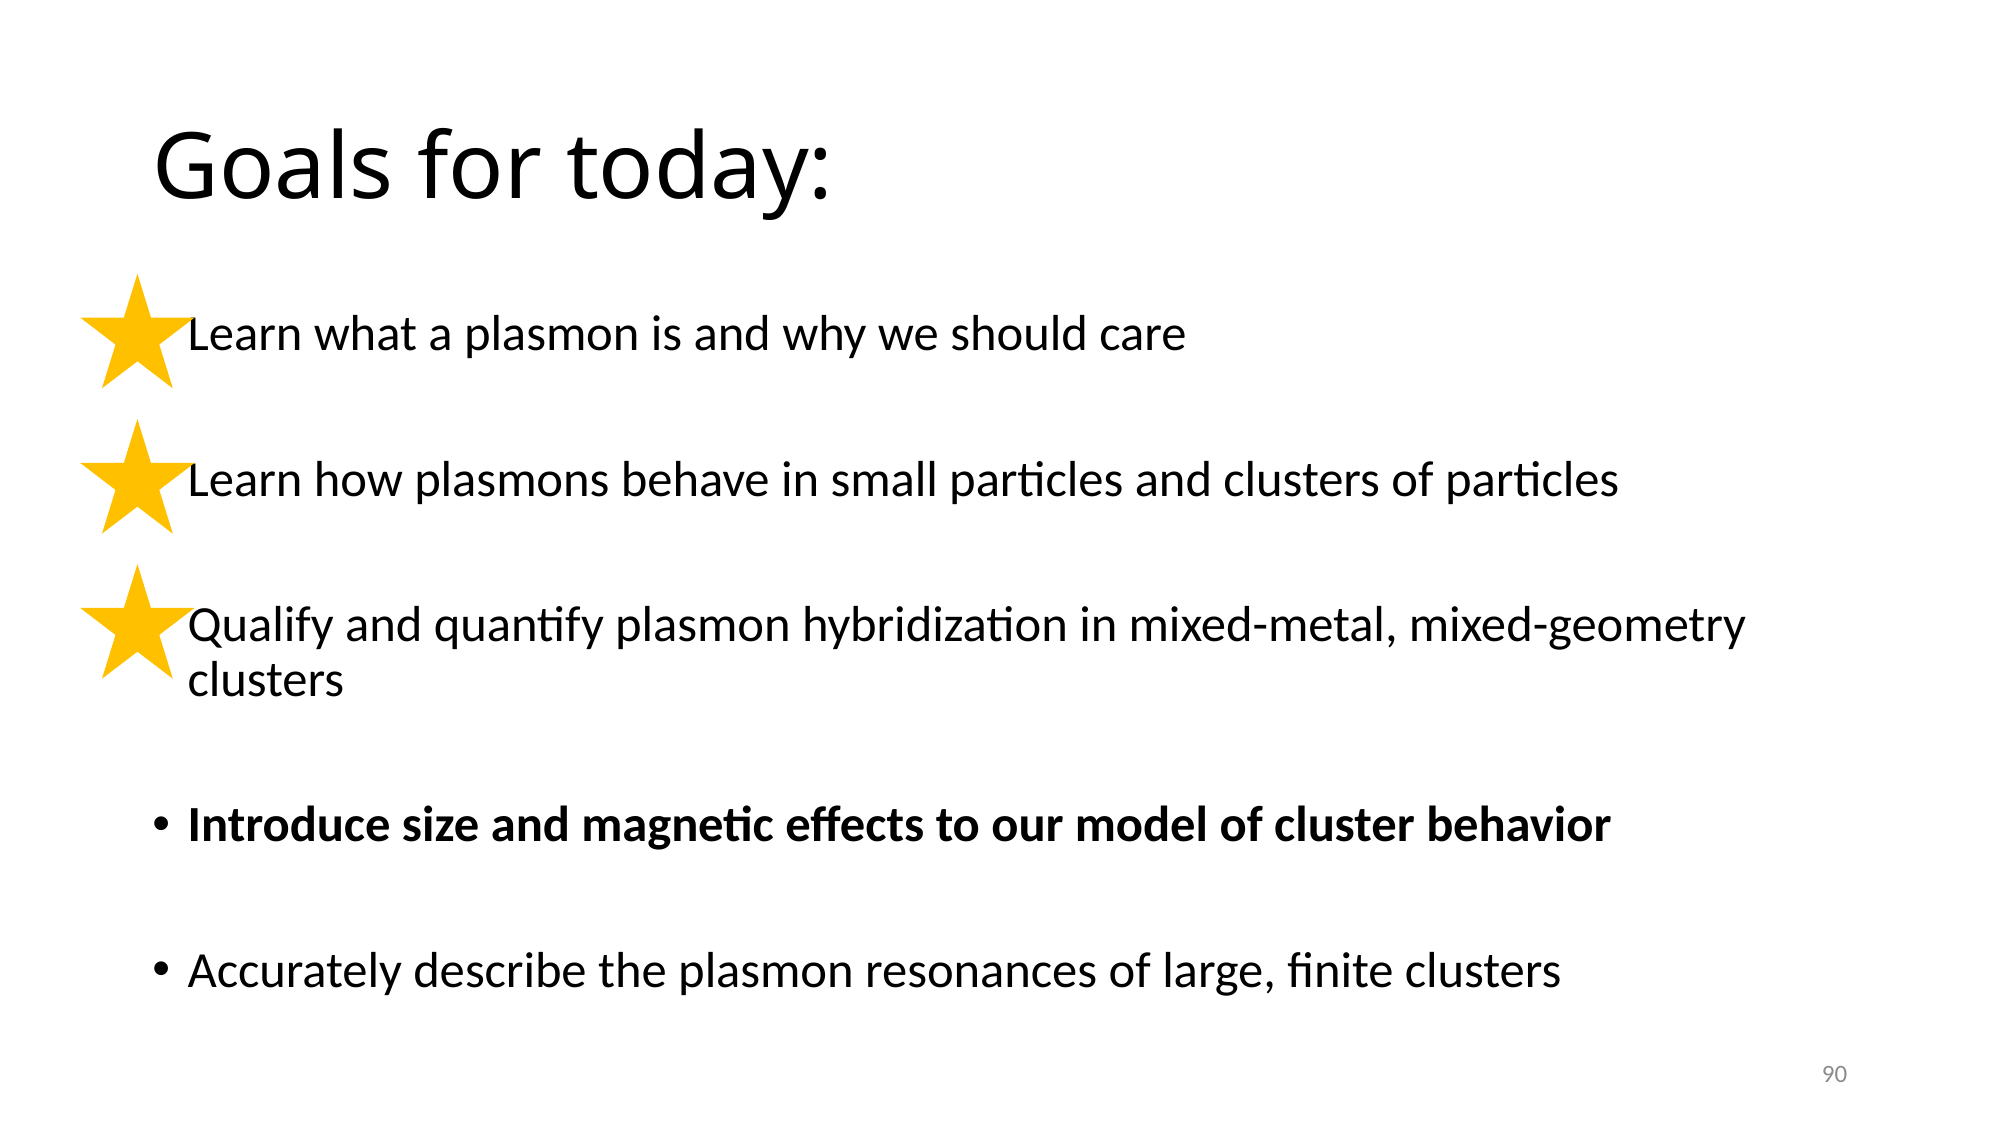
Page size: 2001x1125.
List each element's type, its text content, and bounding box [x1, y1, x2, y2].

text_box [80, 419, 195, 534]
slide_number 89 [1412, 1042, 1863, 1103]
title Goals for today: [137, 59, 1863, 278]
text_box [80, 273, 195, 389]
text_box [80, 564, 195, 679]
list Learn what a plasmon is and why we should care Learn how plasmons behave in small particles and clusters of particles Qualify and quantify plasmon hybridization in mixed-metal, mixed-geometry clusters Introduce size and magnetic effects to our model of cluster behavior Accurately describe the plasmon resonances of large, finite clusters [137, 299, 1863, 1014]
